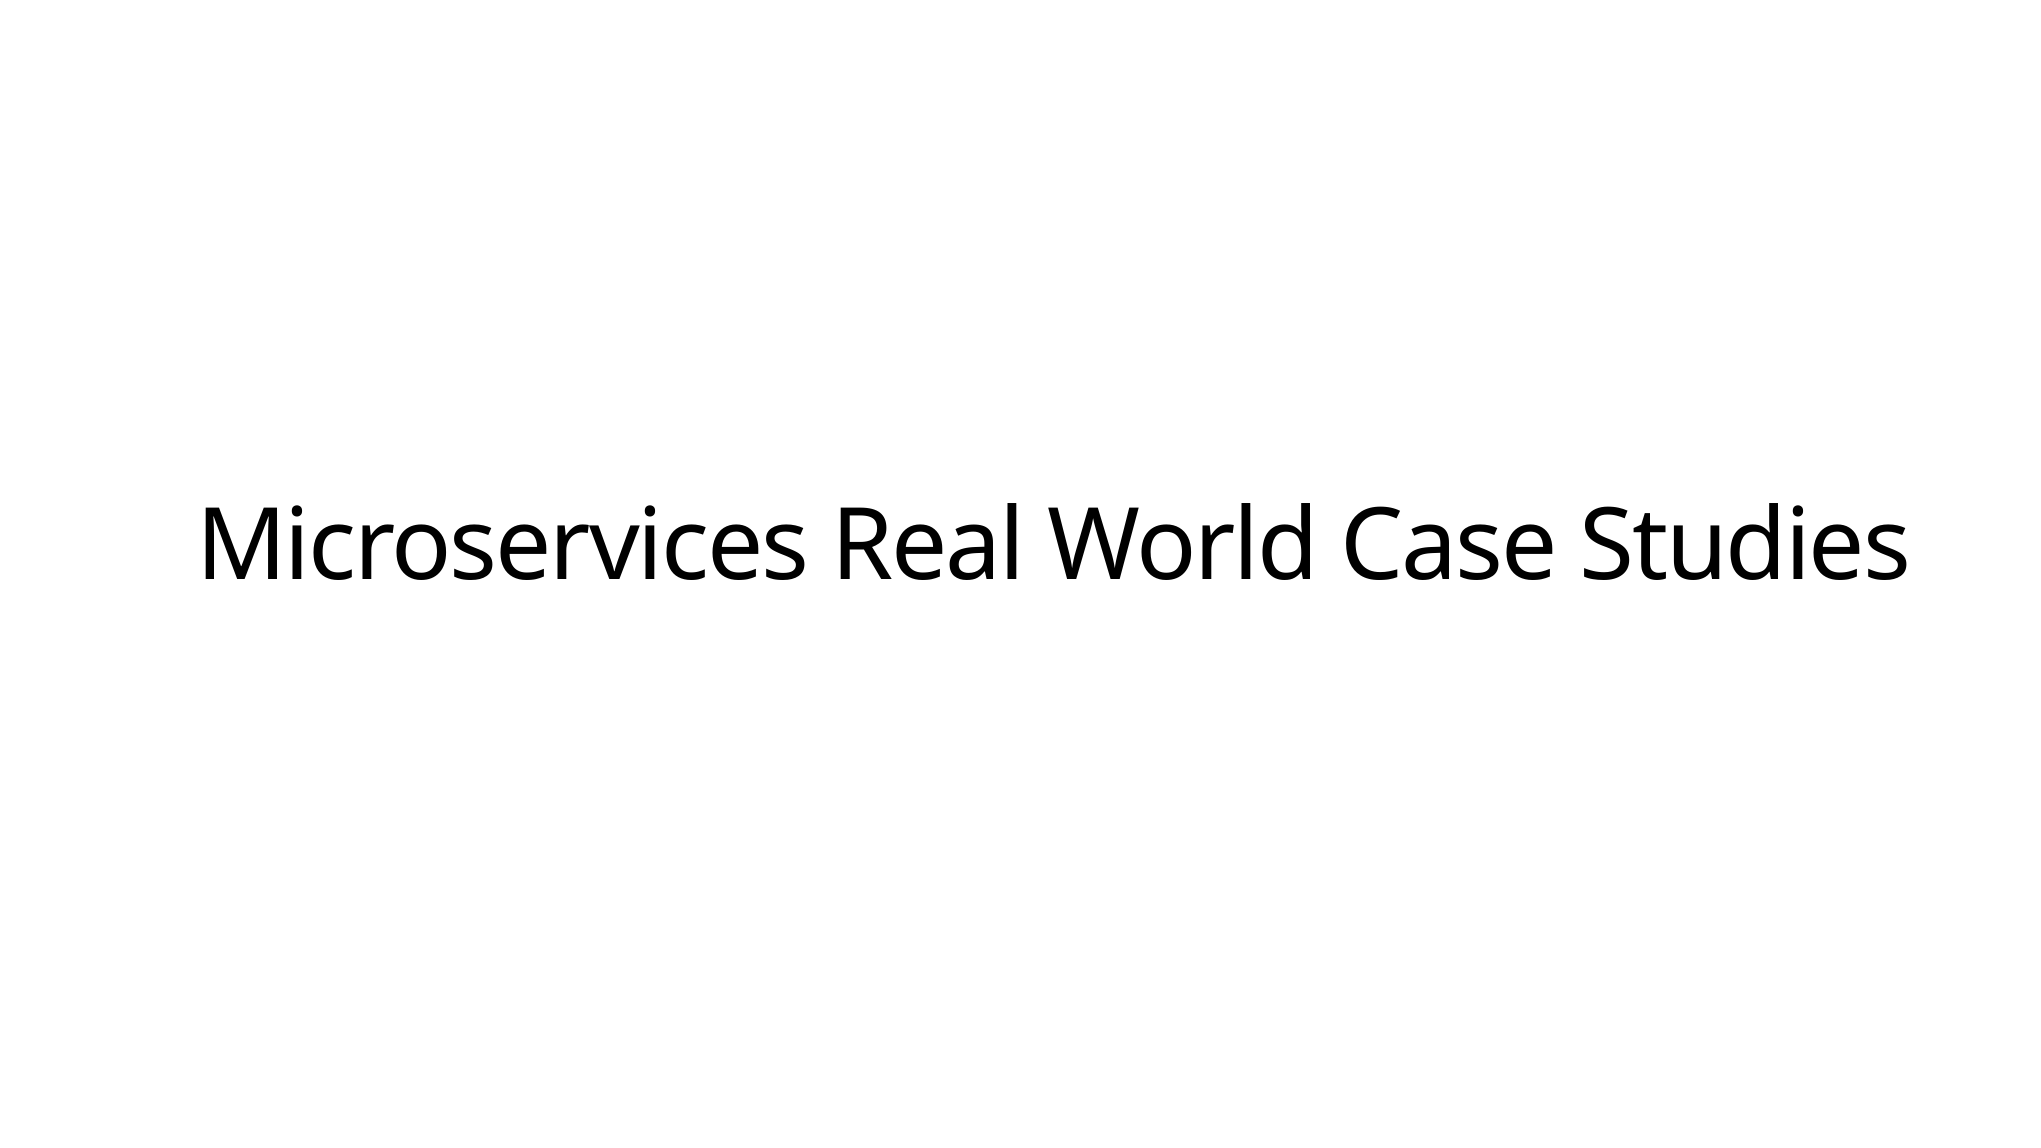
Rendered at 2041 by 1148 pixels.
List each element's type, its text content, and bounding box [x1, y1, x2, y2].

title Microservices Real World Case Studies [172, 478, 2041, 629]
